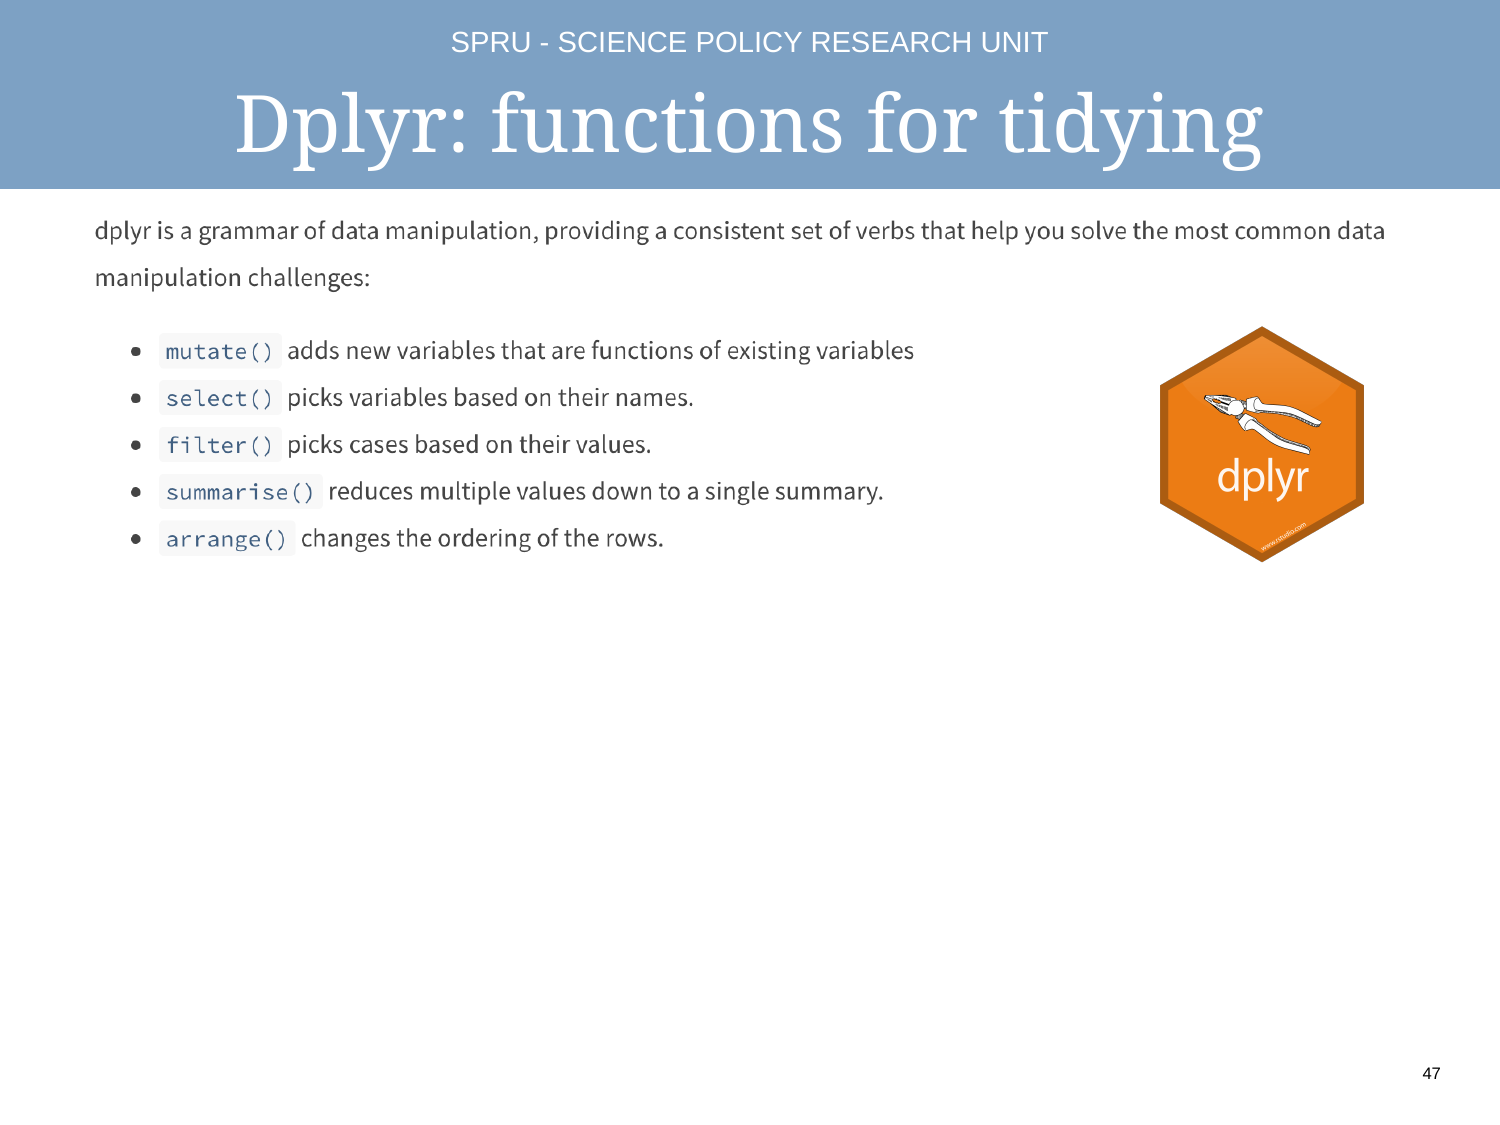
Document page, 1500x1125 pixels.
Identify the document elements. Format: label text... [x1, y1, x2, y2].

picture [78, 212, 1422, 563]
title Dplyr: functions for tidying [59, 68, 1441, 185]
